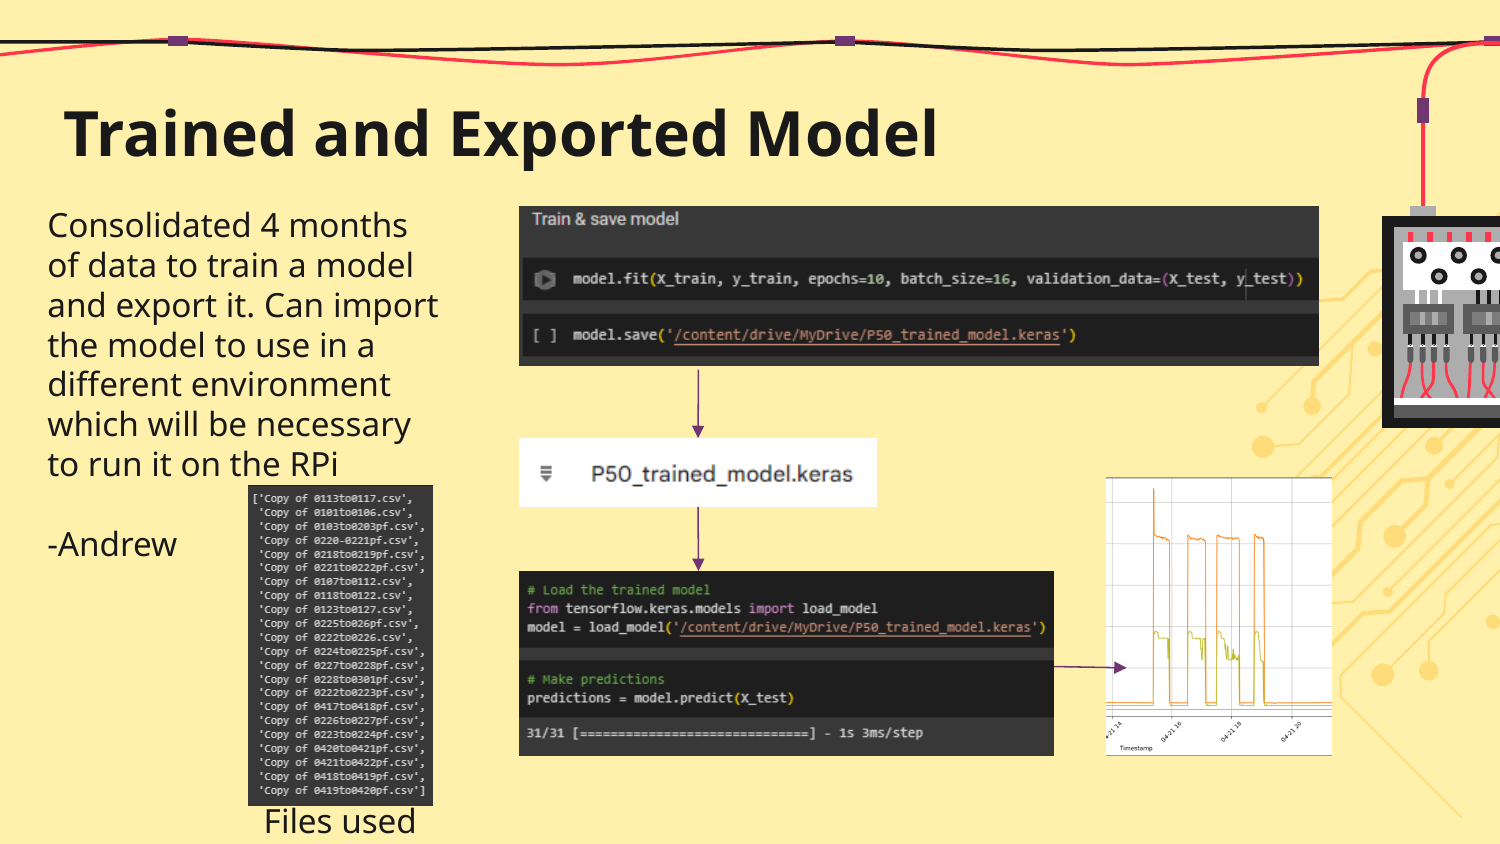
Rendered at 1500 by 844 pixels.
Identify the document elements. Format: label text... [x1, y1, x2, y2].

text_box Consolidated 4 months of data to train a model and export it. Can import the model to use in a different environment which will be necessary to run it on the RPi -Andrew [32, 188, 459, 572]
picture [519, 206, 1319, 366]
picture [519, 570, 1054, 756]
picture [1105, 477, 1333, 756]
picture [519, 437, 877, 508]
title Trained and Exported Model [48, 79, 1313, 174]
text_box Files used [248, 785, 448, 844]
picture [248, 485, 433, 806]
